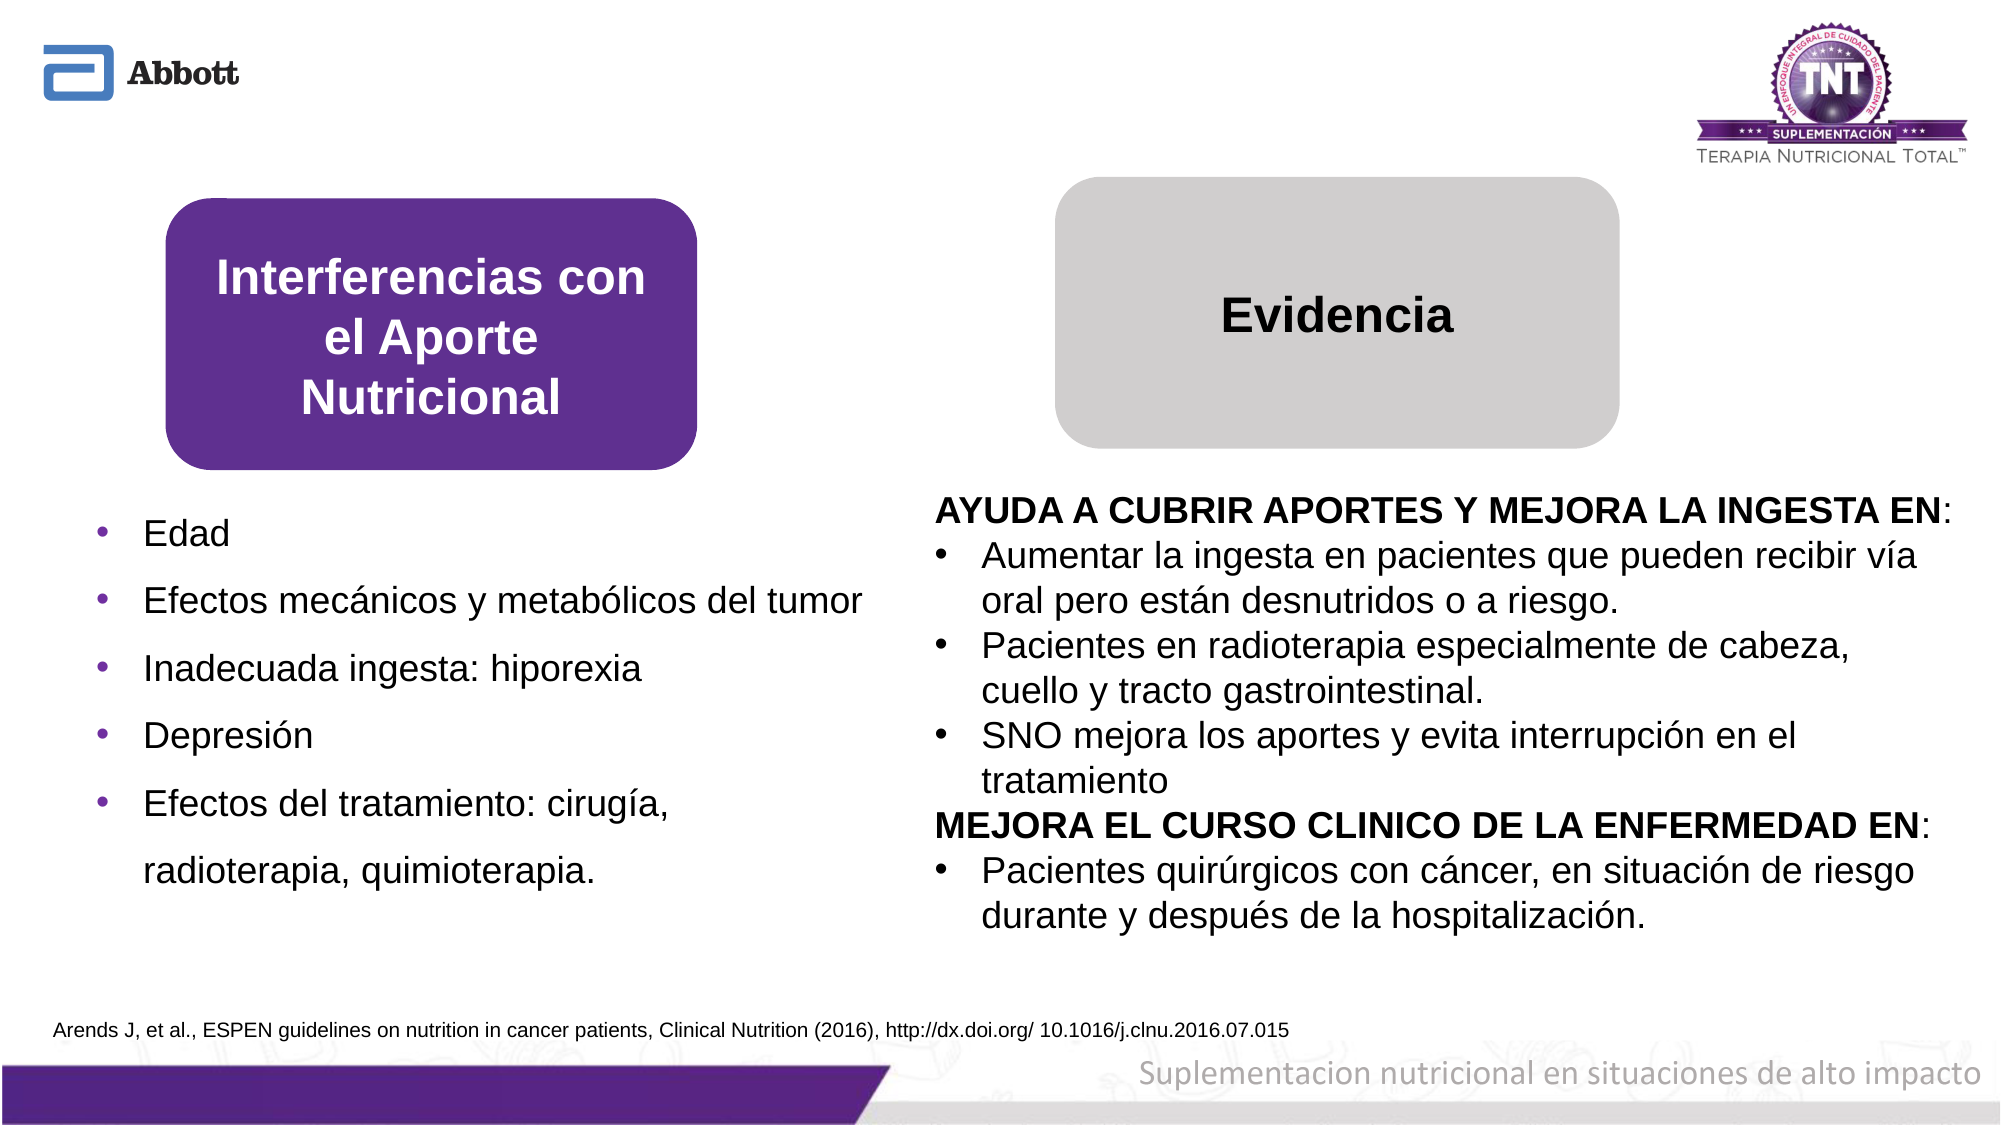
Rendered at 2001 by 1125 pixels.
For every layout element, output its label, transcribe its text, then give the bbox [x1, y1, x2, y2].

text_box AYUDA A CUBRIR APORTES Y MEJORA LA INGESTA EN: Aumentar la ingesta en pacientes que pueden recibir vía oral pero están desnutridos o a riesgo. Pacientes en radioterapia especialmente de cabeza, cuello y tracto gastrointestinal. SNO mejora los aportes y evita interrupción en el tratamiento MEJORA EL CURSO CLINICO DE LA ENFERMEDAD EN: Pacientes quirúrgicos con cáncer, en situación de riesgo durante y después de la hospitalización. [919, 478, 1970, 944]
text_box Interferencias con el Aporte Nutricional [164, 197, 698, 471]
text_box Evidencia [1054, 176, 1621, 450]
picture [0, 0, 2001, 1125]
text_box Edad Efectos mecánicos y metabólicos del tumor Inadecuada ingesta: hiporexia Depresión Efectos del tratamiento: cirugía, radioterapia, quimioterapia. [81, 478, 883, 899]
text_box Arends J, et al., ESPEN guidelines on nutrition in cancer patients, Clinical Nutrition (2016), http://dx.doi.org/ 10.1016/j.clnu.2016.07.015 [38, 1009, 1333, 1049]
